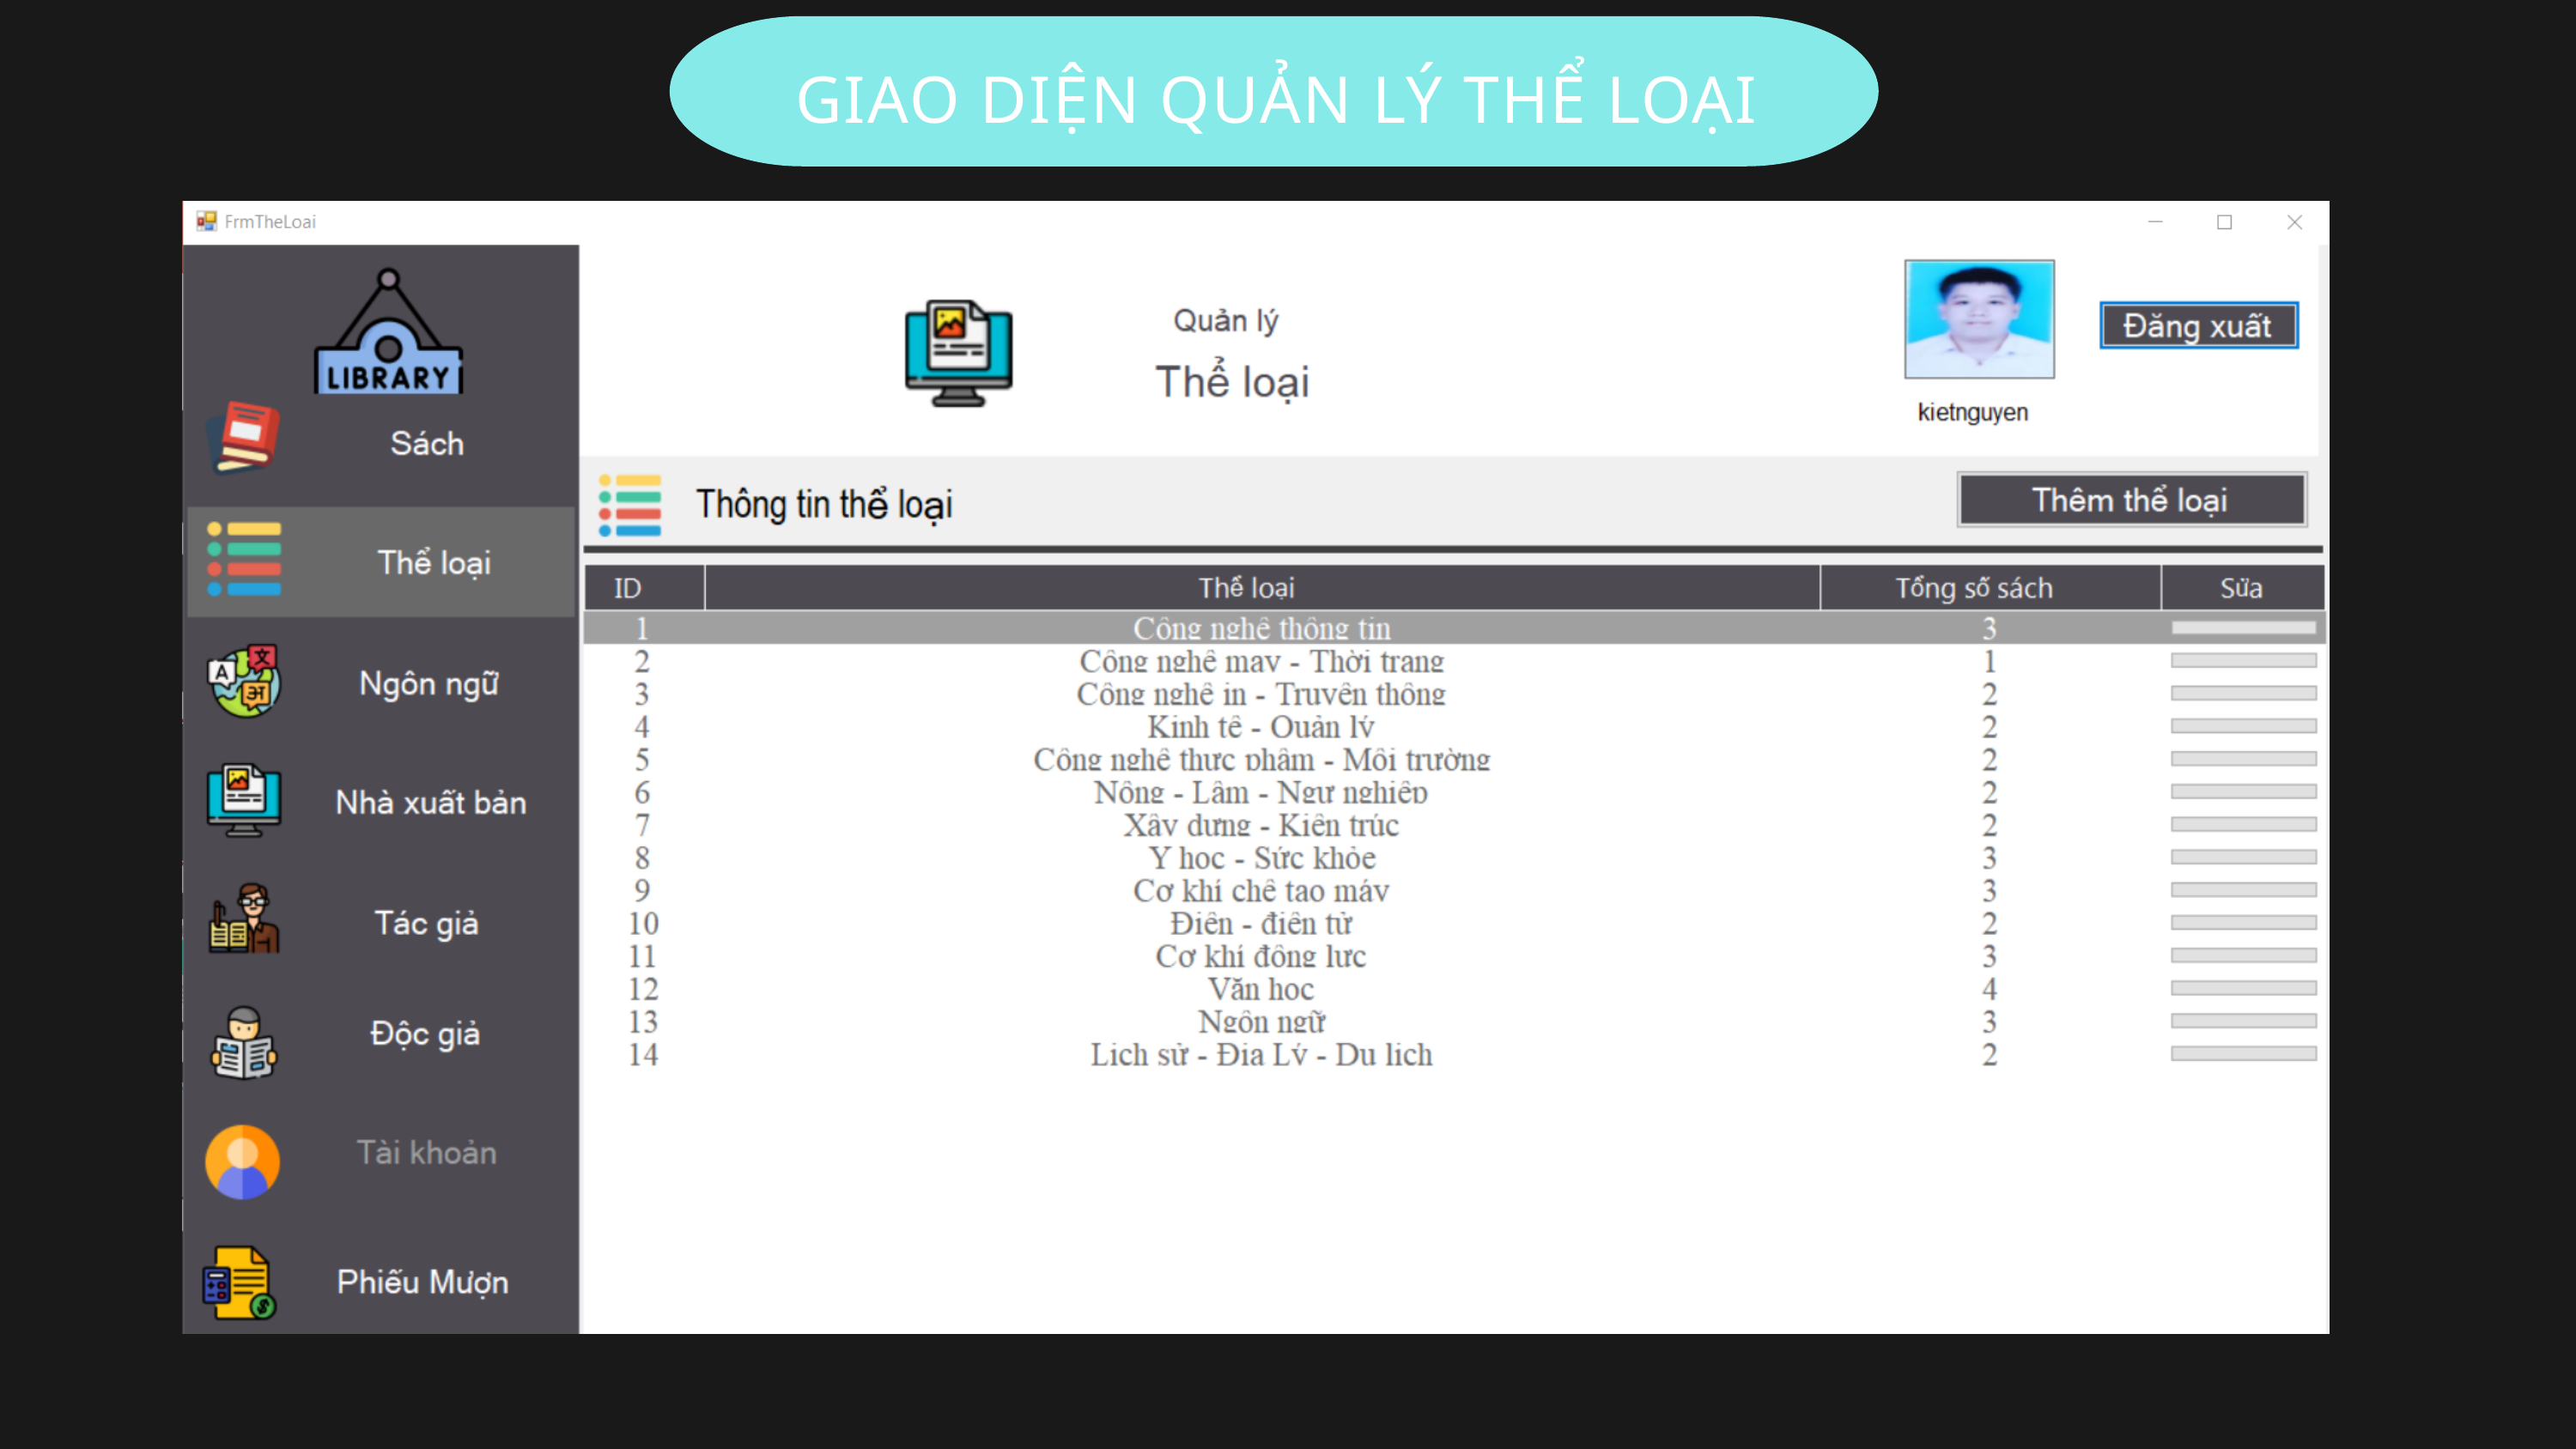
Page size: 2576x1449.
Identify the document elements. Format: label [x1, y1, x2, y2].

text_box [669, 15, 1879, 167]
picture [182, 201, 2330, 1334]
